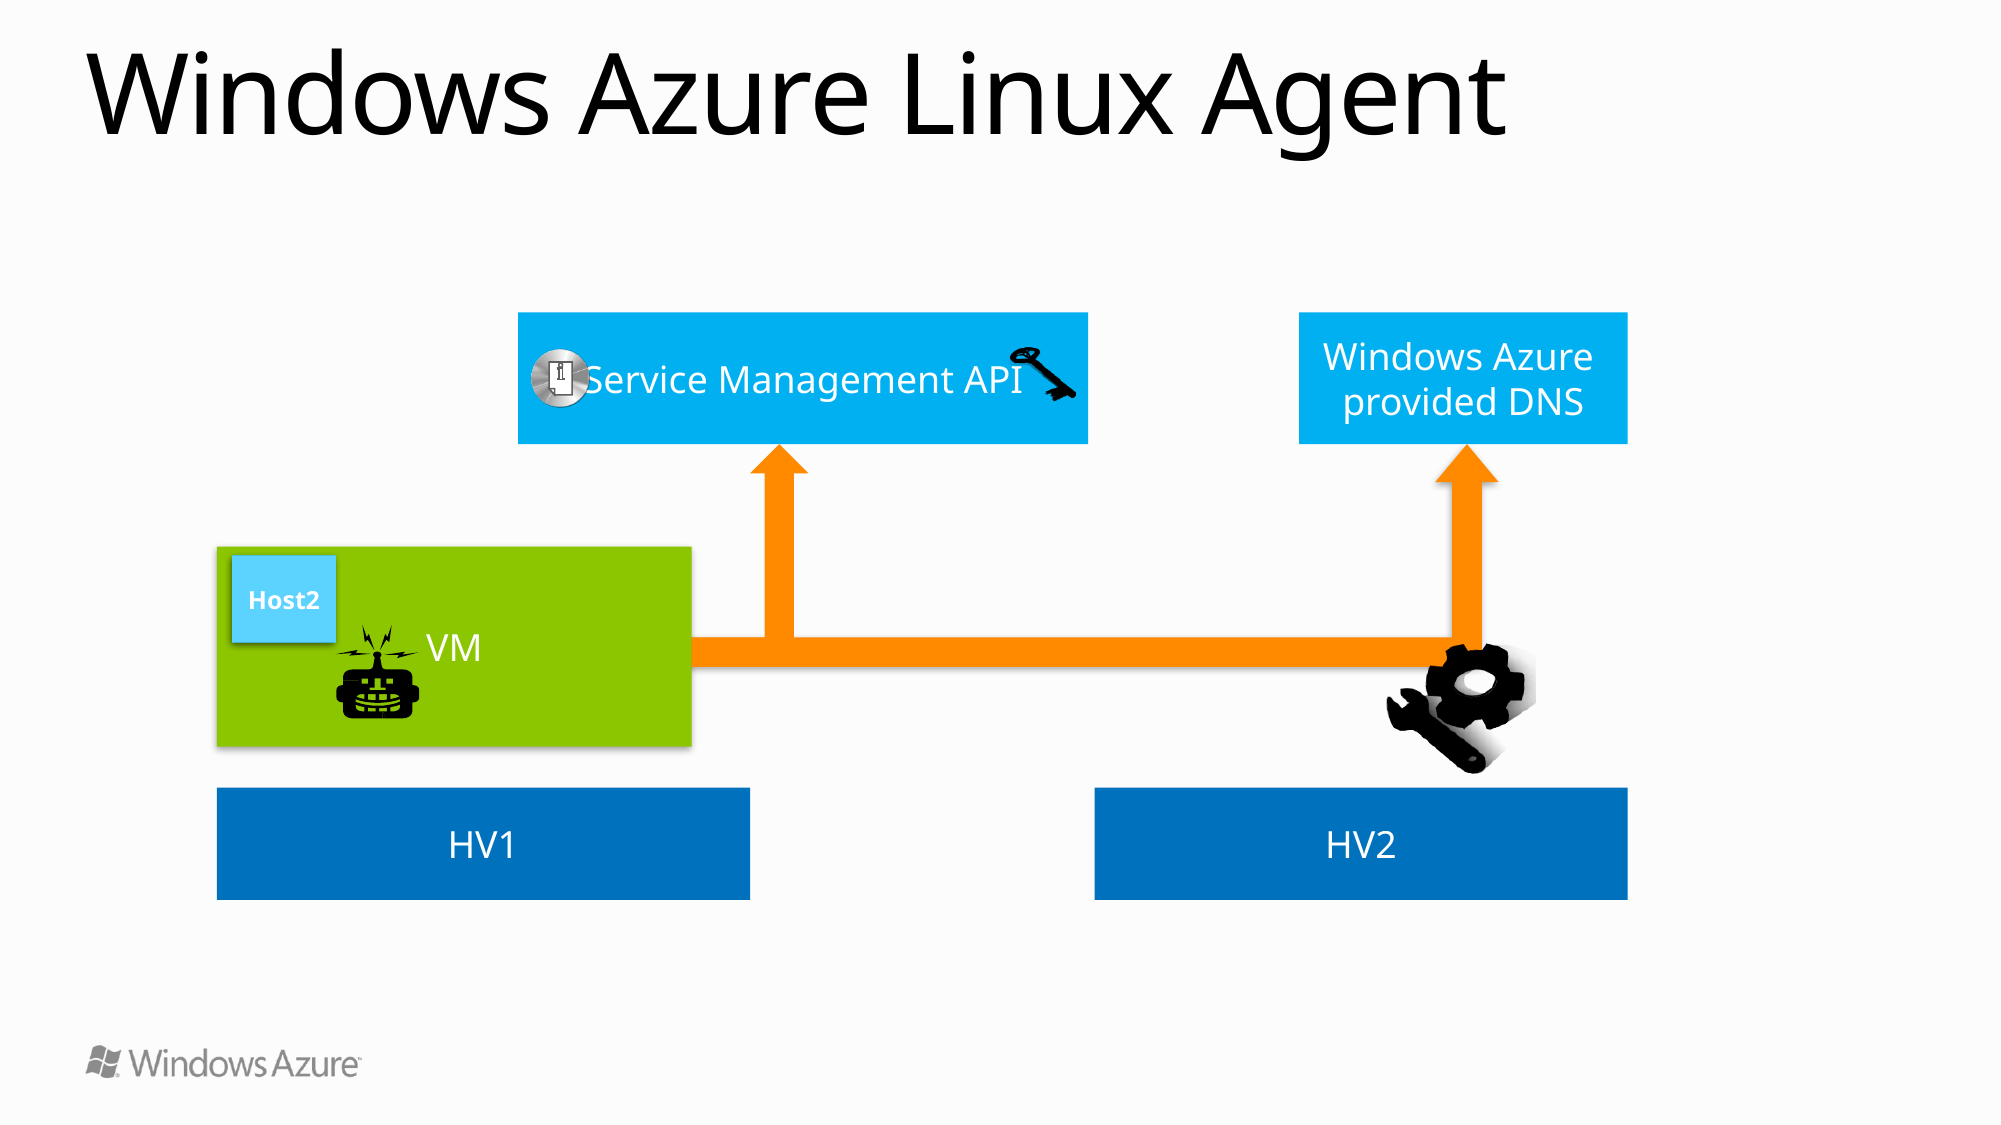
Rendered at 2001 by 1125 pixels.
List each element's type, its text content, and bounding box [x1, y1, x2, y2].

text_box Windows Azure provided DNS [1297, 310, 1630, 446]
text_box [689, 442, 811, 670]
picture [1013, 367, 1021, 392]
text_box Host2 [231, 555, 337, 643]
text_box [530, 348, 591, 409]
text_box HV2 [1092, 785, 1630, 902]
text_box HV1 [215, 785, 752, 902]
title Windows Azure Linux Agent [85, 37, 1915, 161]
text_box [796, 636, 1373, 668]
picture [1011, 349, 1075, 399]
text_box [1434, 446, 1500, 623]
text_box Service Management API [516, 310, 1090, 446]
picture [1378, 624, 1536, 782]
text_box VM [216, 546, 692, 747]
picture [335, 624, 420, 719]
